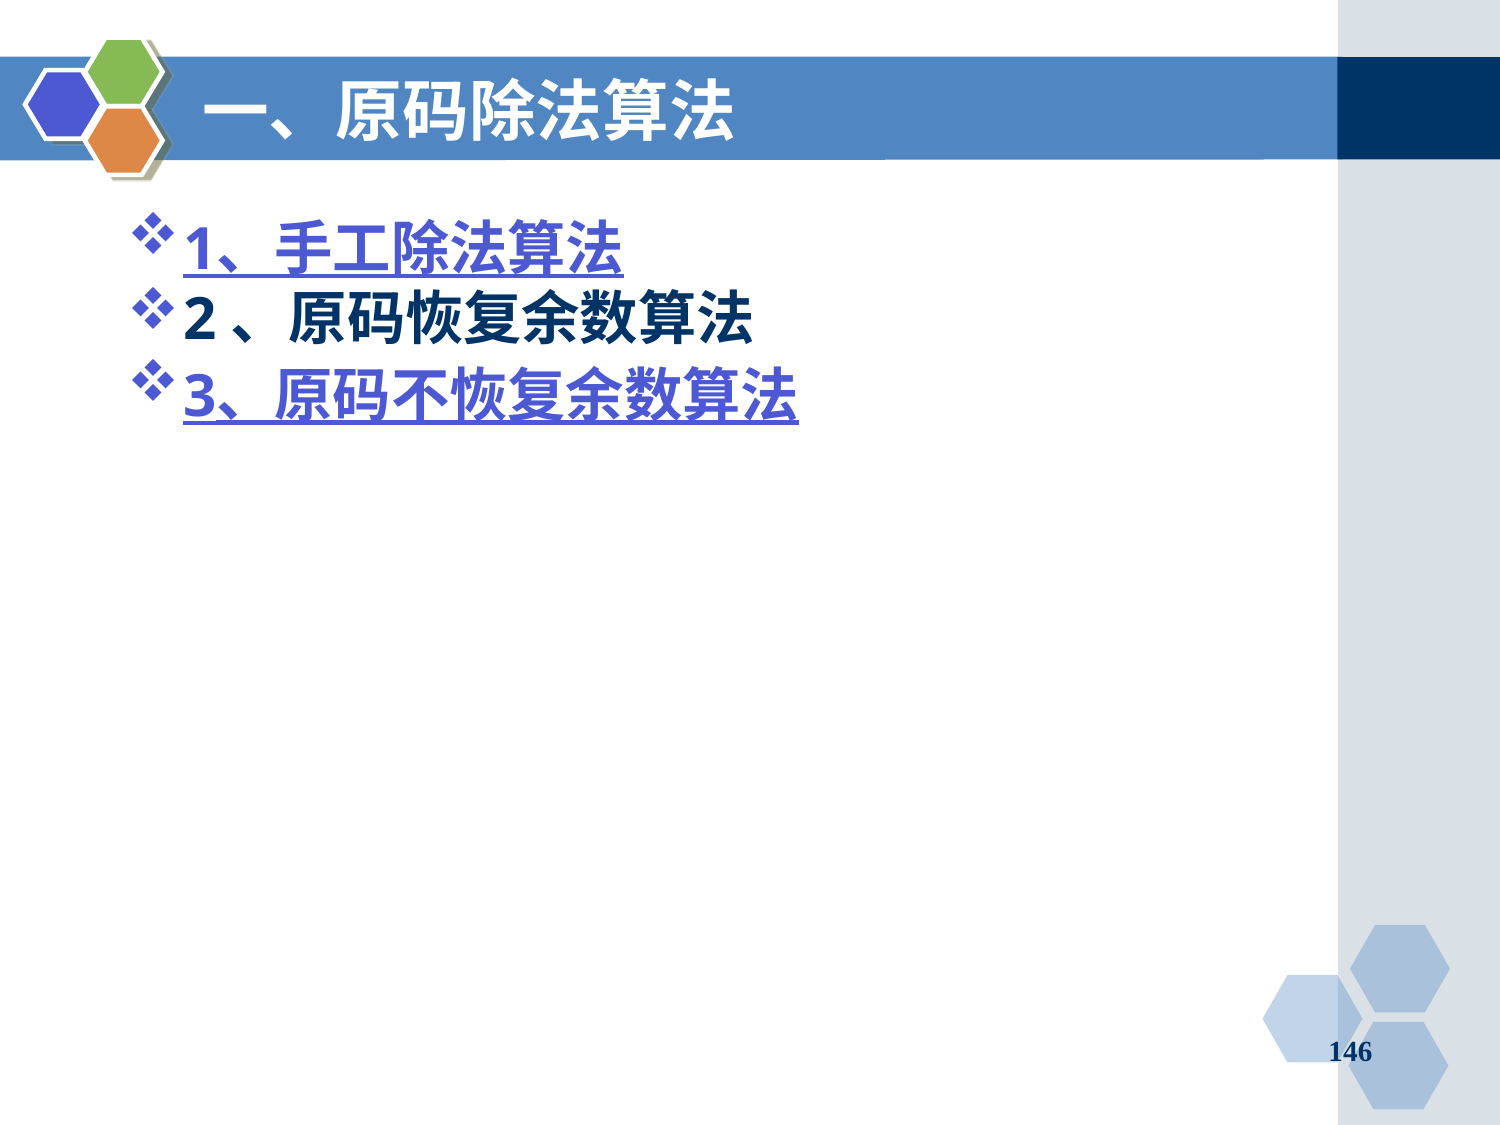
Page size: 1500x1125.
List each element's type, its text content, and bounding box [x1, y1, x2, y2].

title 一、原码除法算法 [187, 62, 1288, 156]
list 1、手工除法算法 2、原码恢复余数算法 3、原码不恢复余数算法 [111, 207, 1389, 835]
slide_number 146 [1074, 1024, 1388, 1101]
